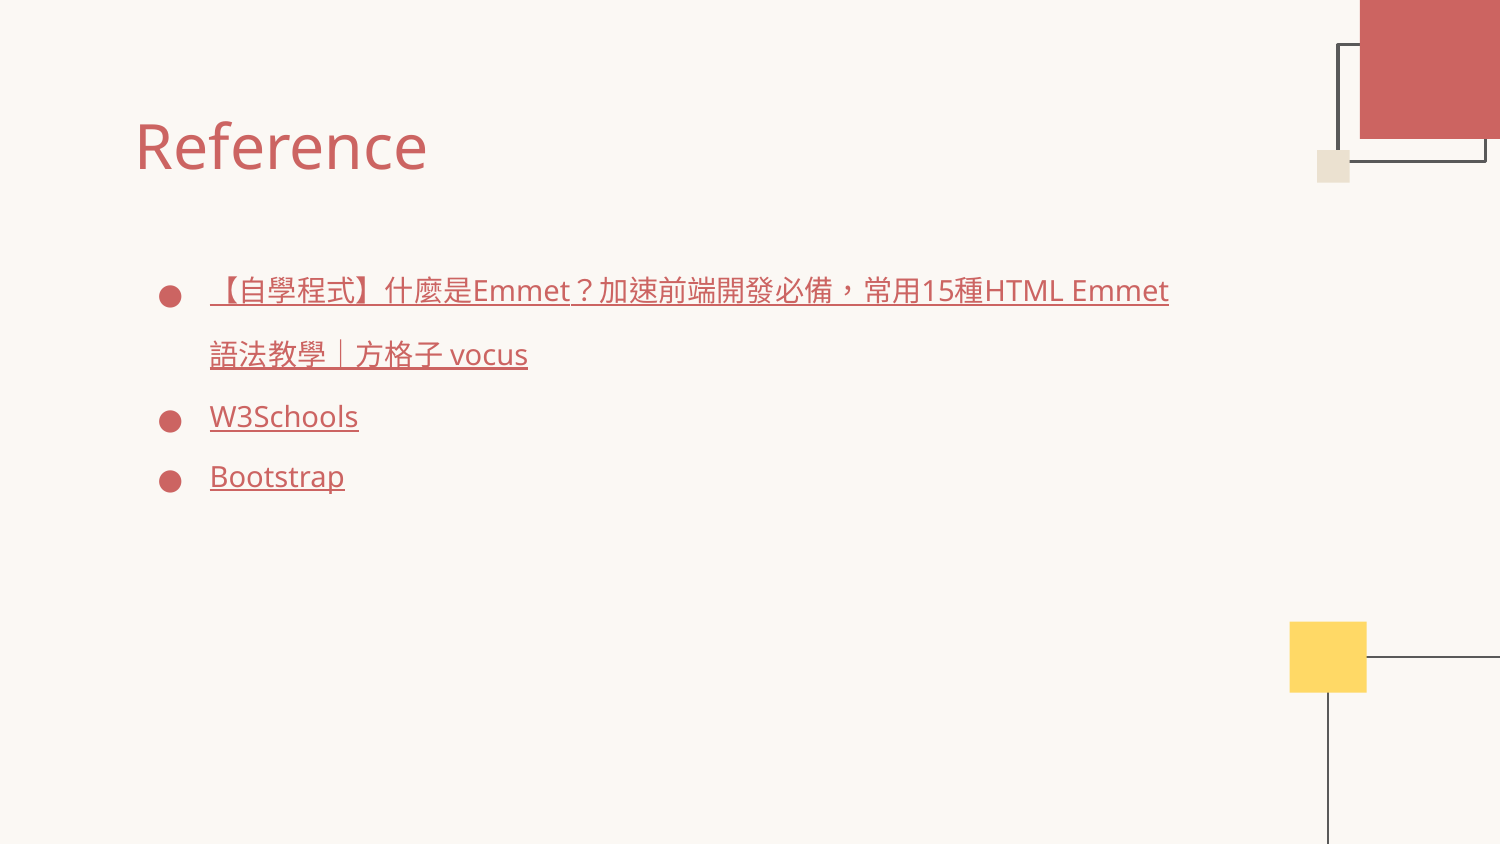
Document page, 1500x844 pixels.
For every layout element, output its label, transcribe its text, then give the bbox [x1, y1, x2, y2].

list 【自學程式】什麼是Emmet？加速前端開發必備，常用15種HTML Emmet語法教學｜方格子 vocus W3Schools Bootstrap [119, 235, 1188, 766]
title Reference [119, 97, 1500, 192]
